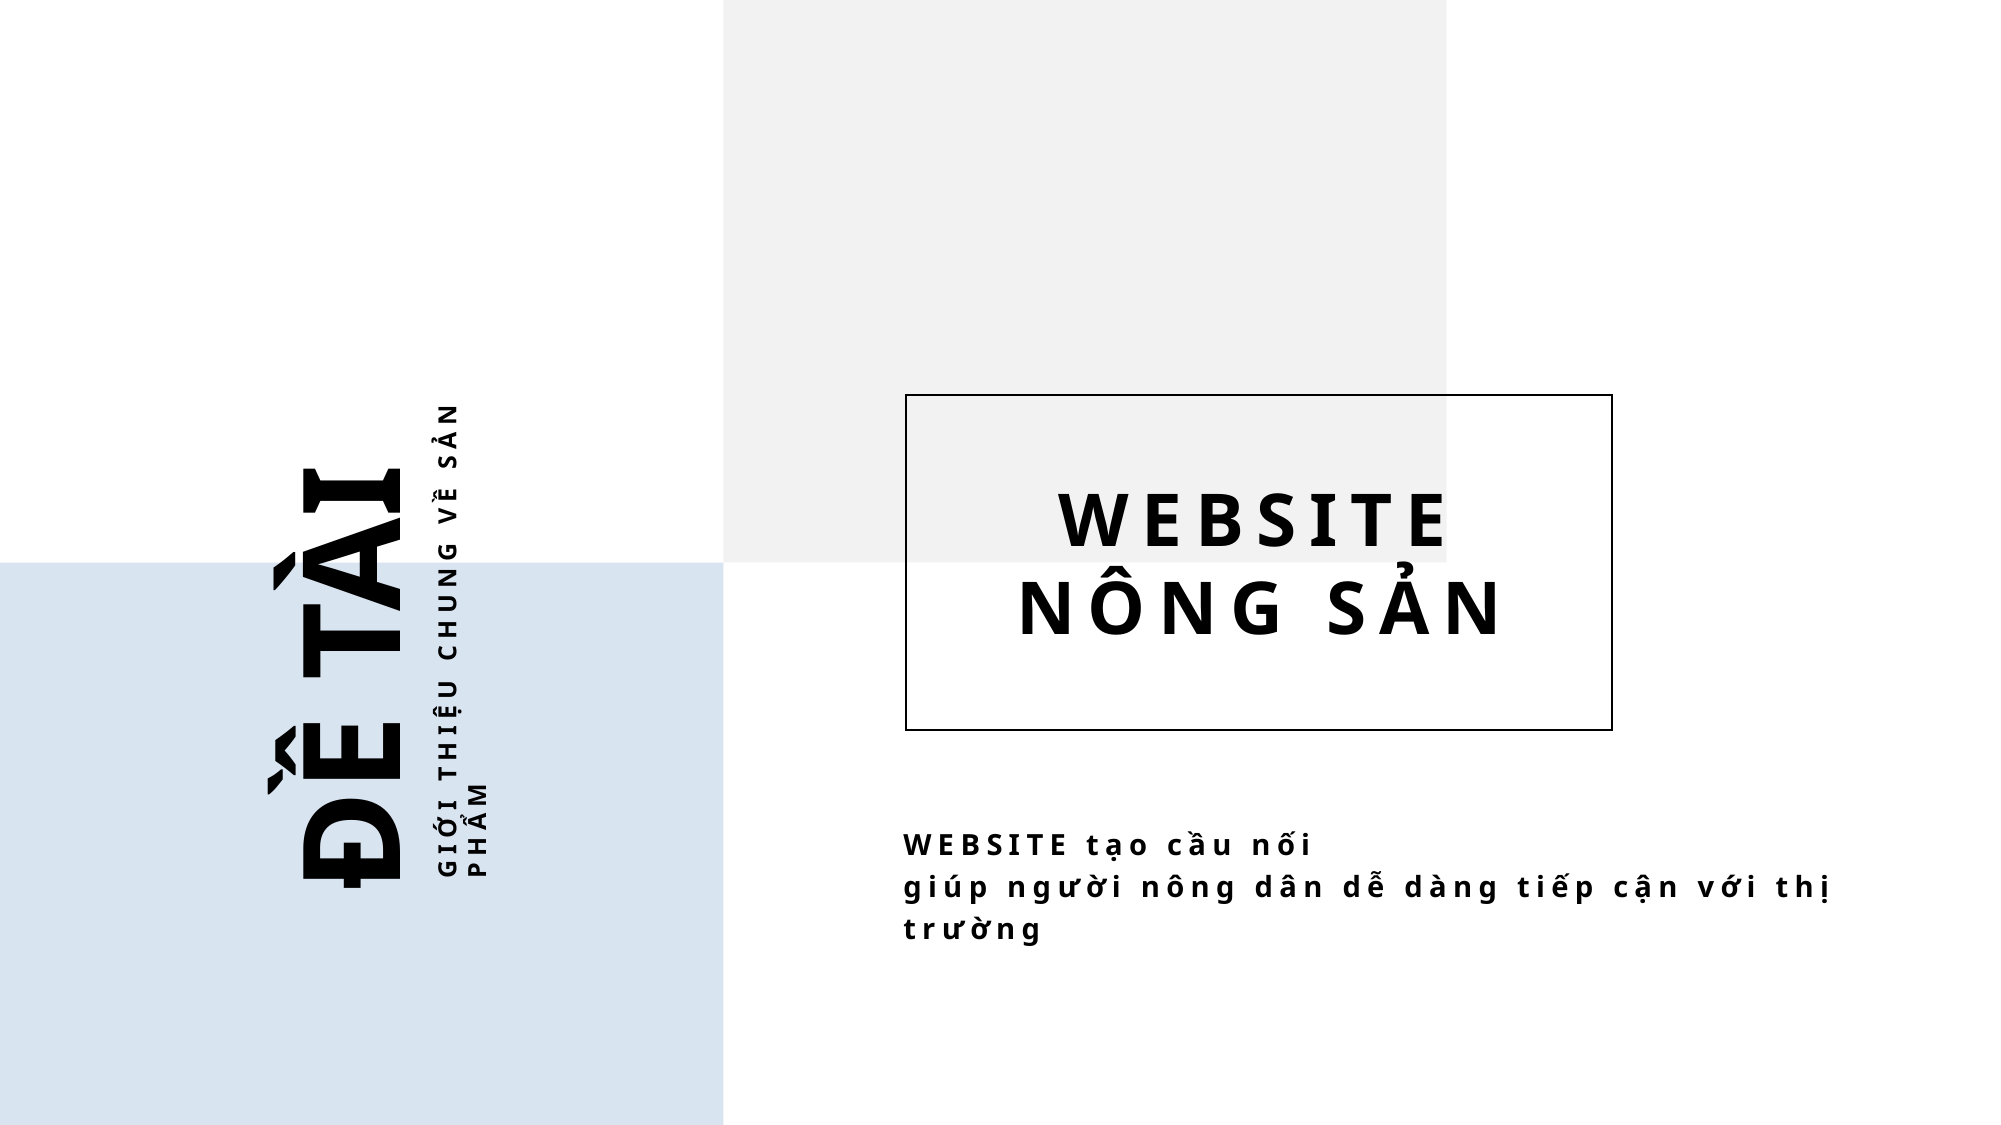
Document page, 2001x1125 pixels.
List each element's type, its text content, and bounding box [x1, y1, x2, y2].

text_box [722, 0, 1448, 563]
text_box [257, 218, 470, 907]
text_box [906, 394, 1612, 924]
text_box WEBSITE tạo cầu nối giúp người nông dân dễ dàng tiếp cận với thị trường [888, 812, 1911, 953]
text_box [0, 561, 724, 1125]
